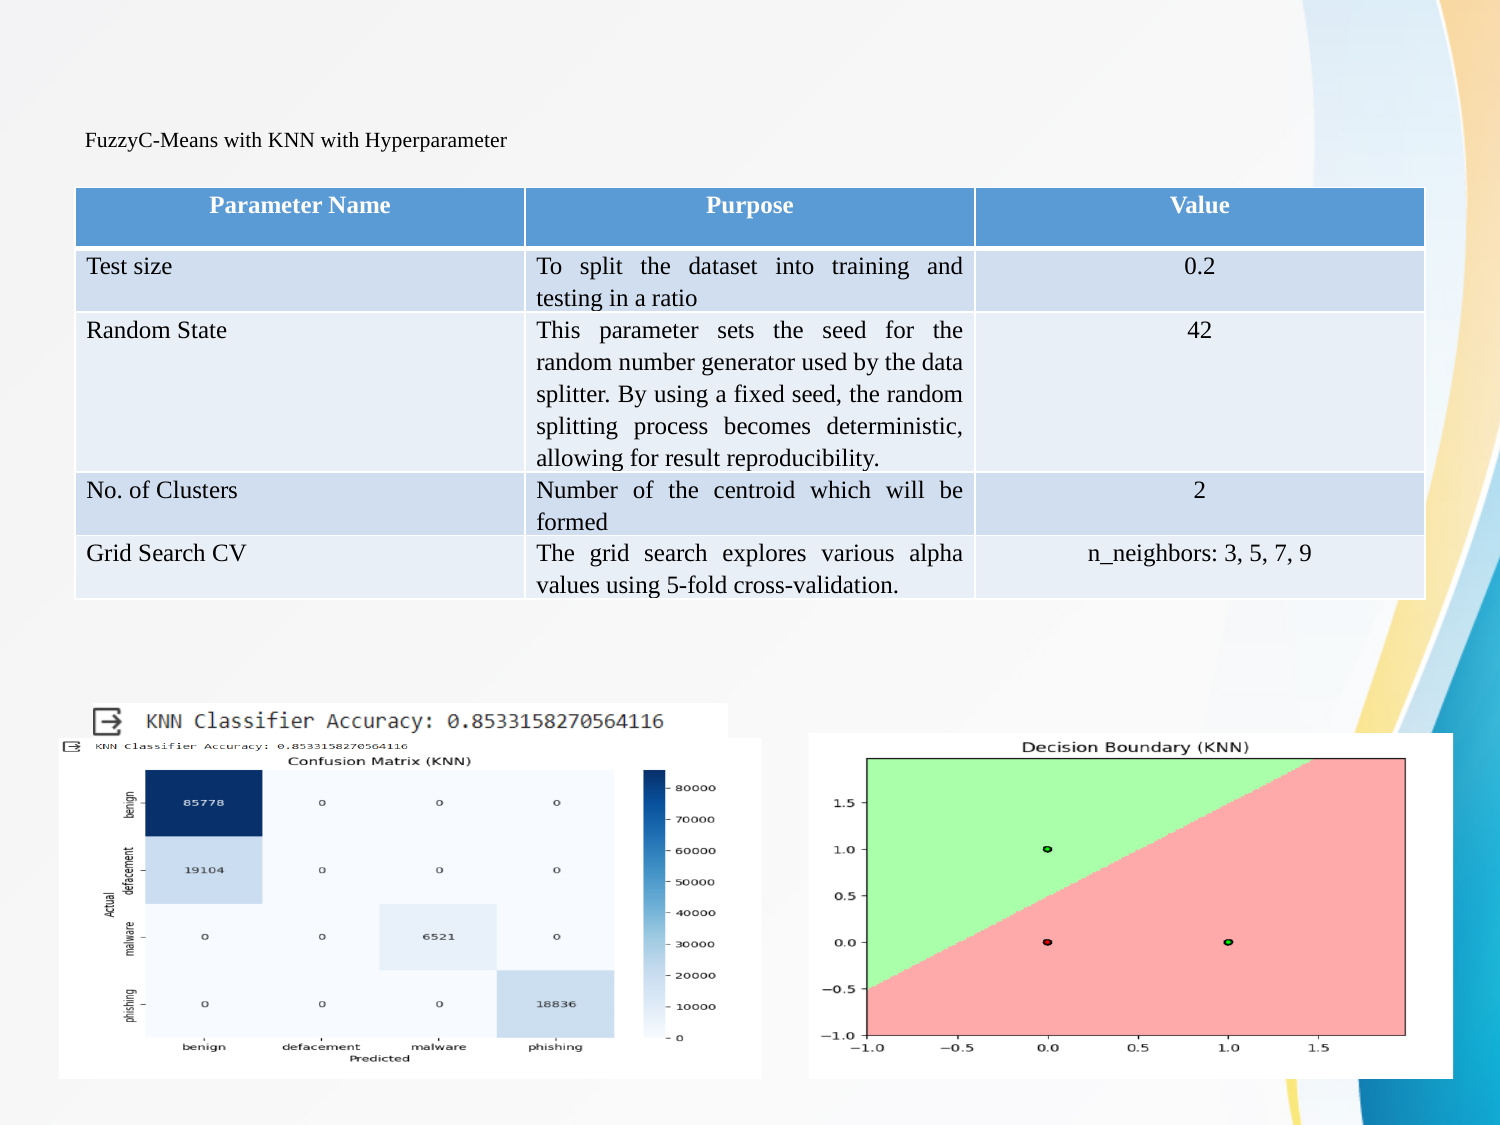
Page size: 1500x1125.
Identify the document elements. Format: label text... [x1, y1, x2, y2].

table_cell This parameter sets the seed for the random number generator used by the data splitter. By using a fixed seed, the random splitting process becomes deterministic, allowing for result reproducibility. [526, 313, 974, 471]
table_cell No. of Clusters [76, 473, 524, 535]
table_header Value [976, 188, 1424, 246]
table_cell To split the dataset into training and testing in a ratio [526, 251, 974, 311]
table_cell 2 [976, 473, 1424, 535]
table_header Parameter Name [76, 188, 524, 246]
table_cell Grid Search CV [76, 536, 524, 598]
table_cell 0.2 [976, 251, 1424, 311]
table_cell 42 [976, 313, 1424, 471]
table_cell Number of the centroid which will be formed [526, 473, 974, 535]
title FuzzyC-Means with KNN with Hyperparameter [70, 116, 1421, 186]
table_header Purpose [526, 188, 974, 246]
table_cell n_neighbors: 3, 5, 7, 9 [976, 536, 1424, 598]
picture [0, 0, 1500, 1125]
table_cell The grid search explores various alpha values using 5-fold cross-validation. [526, 536, 974, 598]
table_cell Random State [76, 313, 524, 471]
table_cell Test size [76, 251, 524, 311]
